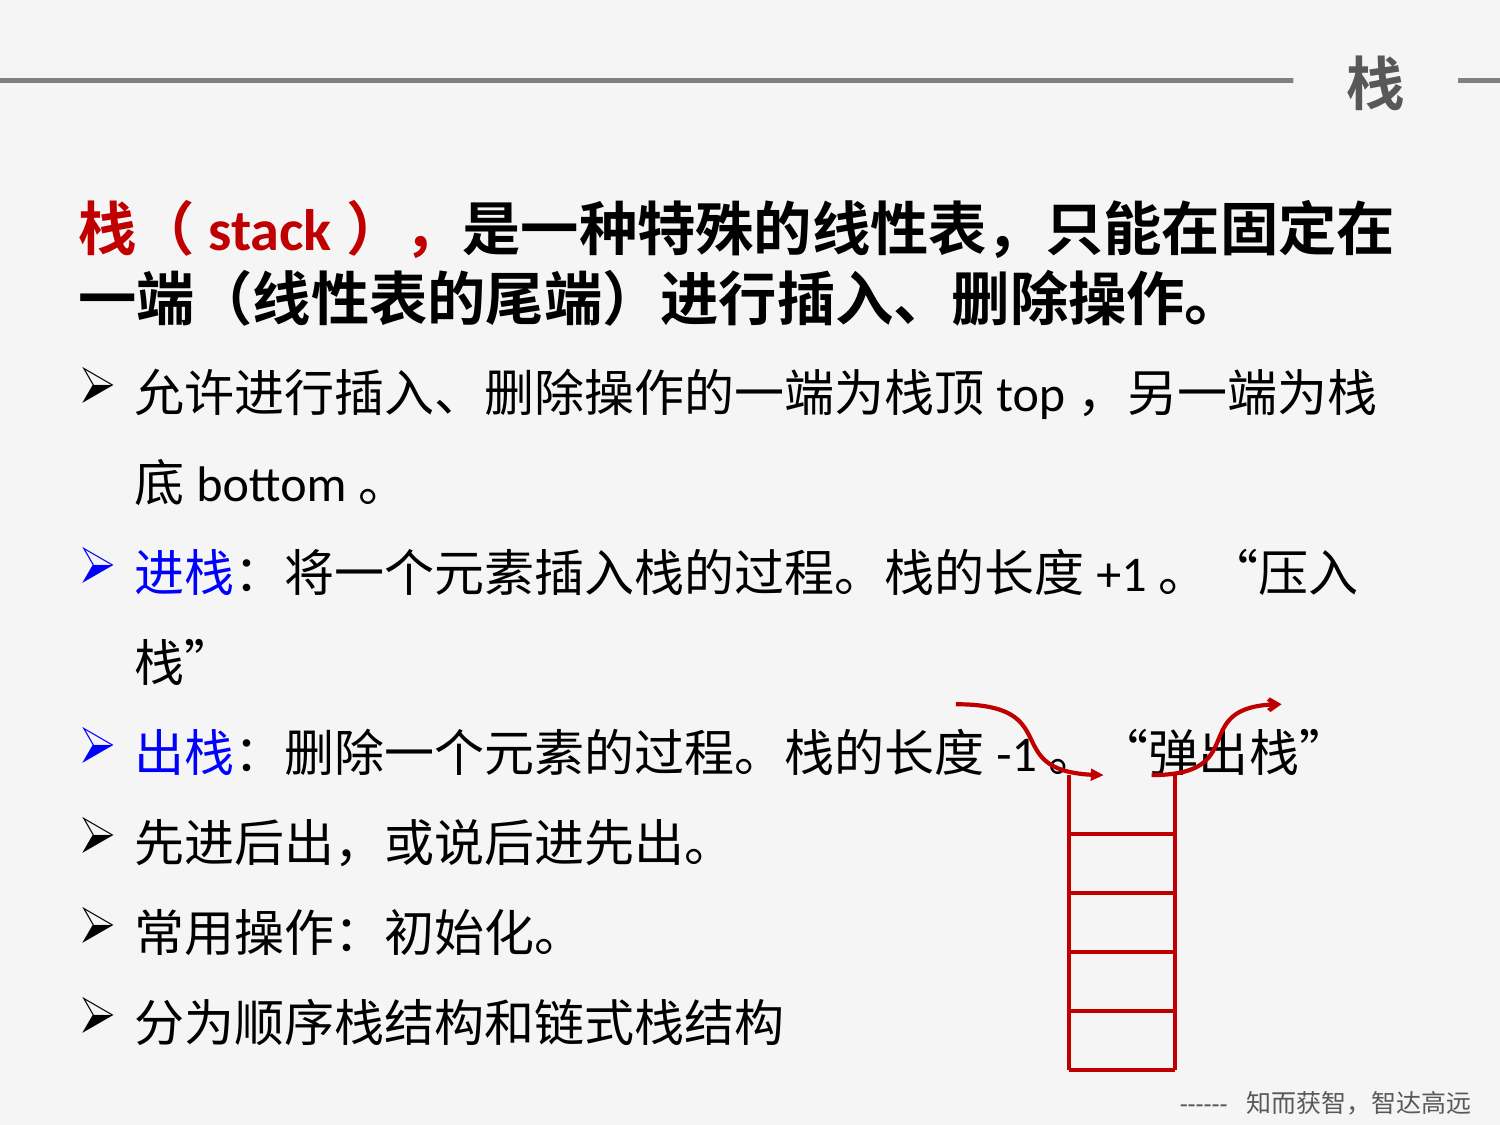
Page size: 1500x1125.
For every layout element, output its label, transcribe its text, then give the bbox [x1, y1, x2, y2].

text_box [955, 703, 1104, 776]
text_box 栈（stack），是一种特殊的线性表，只能在固定在一端（线性表的尾端）进行插入、删除操作。 允许进行插入、删除操作的一端为栈顶top，另一端为栈底bottom。 进栈：将一个元素插入栈的过程。栈的长度+1。“压入栈” 出栈：删除一个元素的过程。栈的长度-1。“弹出栈” 先进后出，或说后进先出。 常用操作：初始化。 分为顺序栈结构和链式栈结构 [63, 184, 1410, 1060]
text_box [1151, 703, 1282, 776]
title 栈 [1293, 39, 1459, 125]
